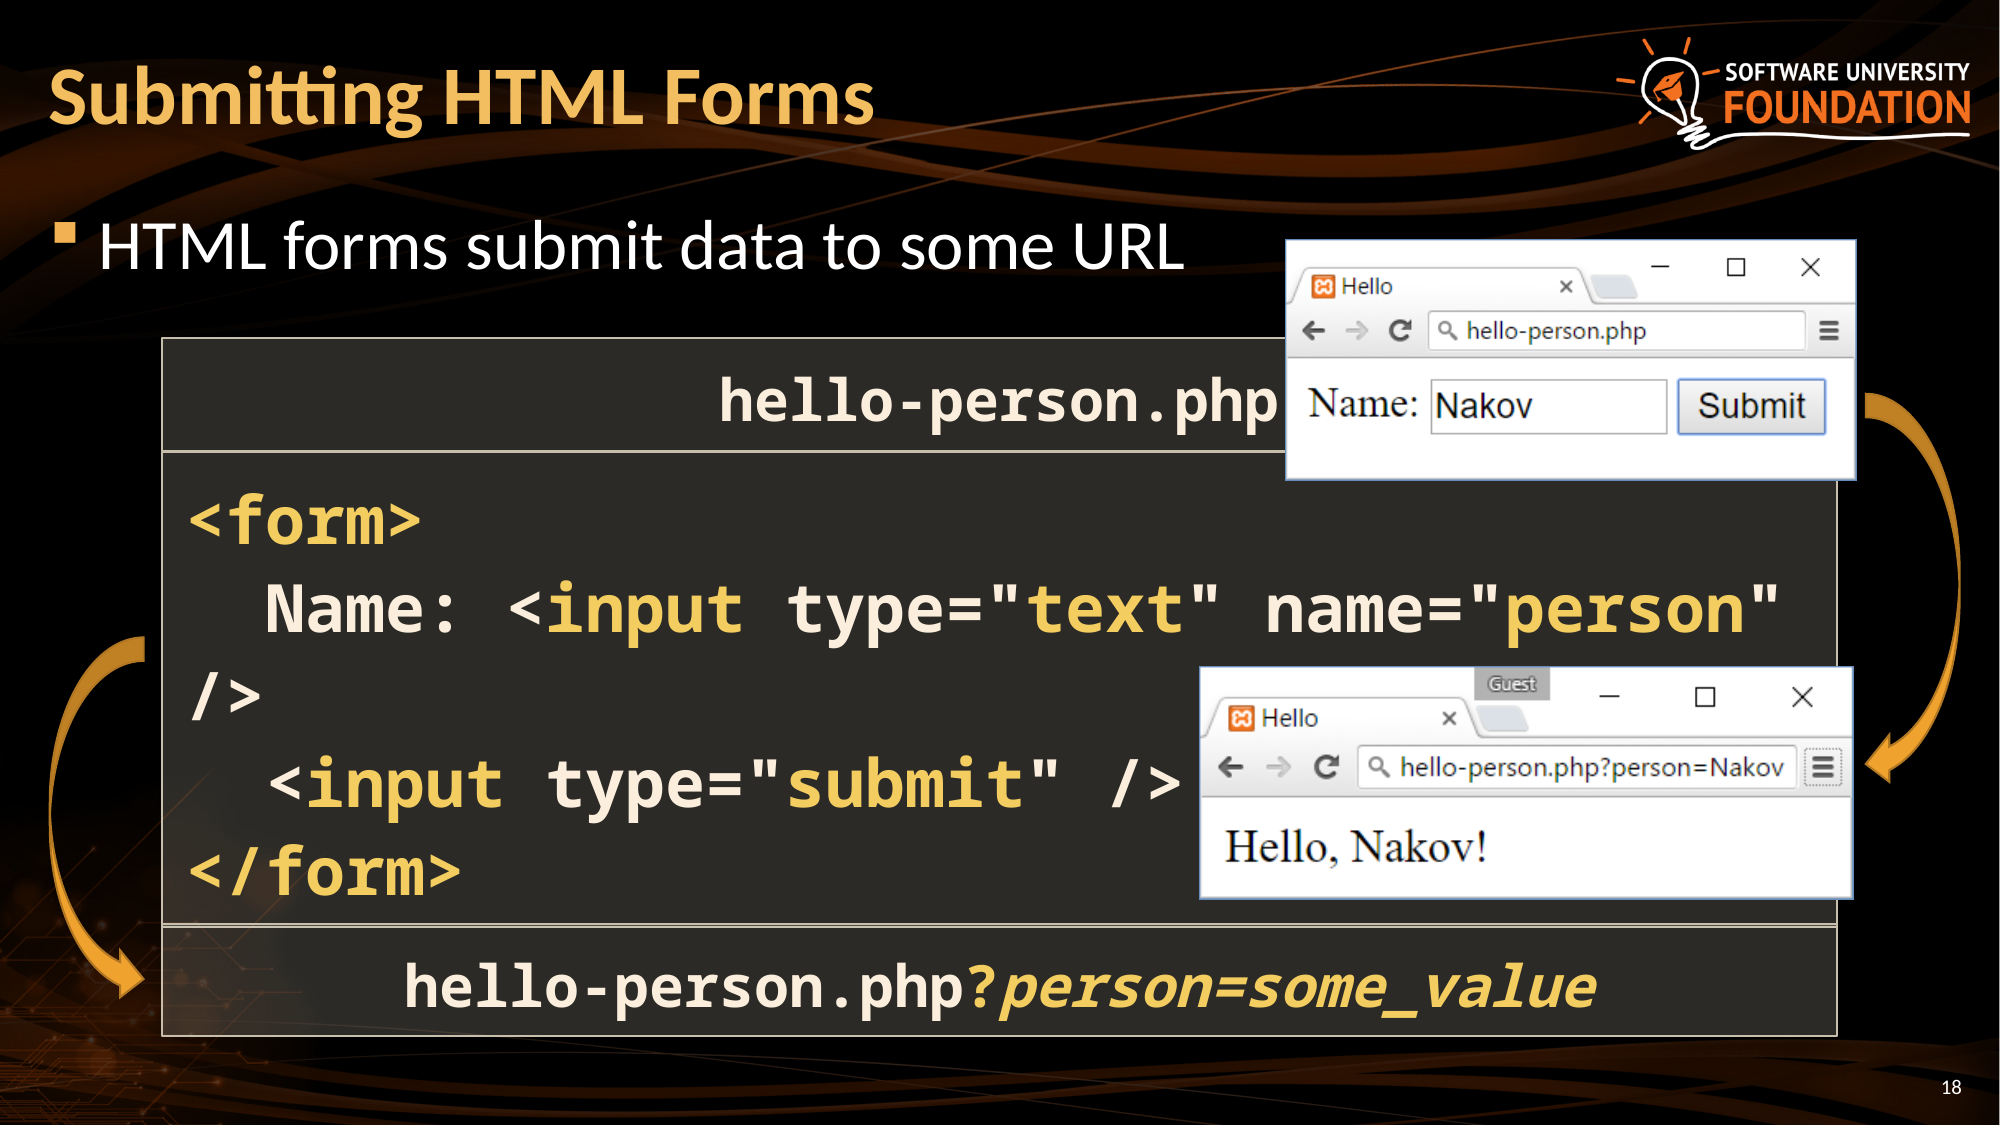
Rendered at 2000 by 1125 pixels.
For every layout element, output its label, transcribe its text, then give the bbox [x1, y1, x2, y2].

text_box [48, 636, 146, 1000]
picture [0, 0, 2000, 1125]
title Submitting HTML Forms [30, 6, 1602, 189]
text_box [1864, 392, 1961, 784]
text_box <form> Name: <input type="text" name="person" /> <input type="submit" /> </form> [162, 451, 1838, 923]
text_box hello-person.php?person=some_value [162, 923, 1838, 1037]
text_box hello-person.php [162, 338, 1285, 451]
list HTML forms submit data to some URL [31, 188, 1968, 1103]
